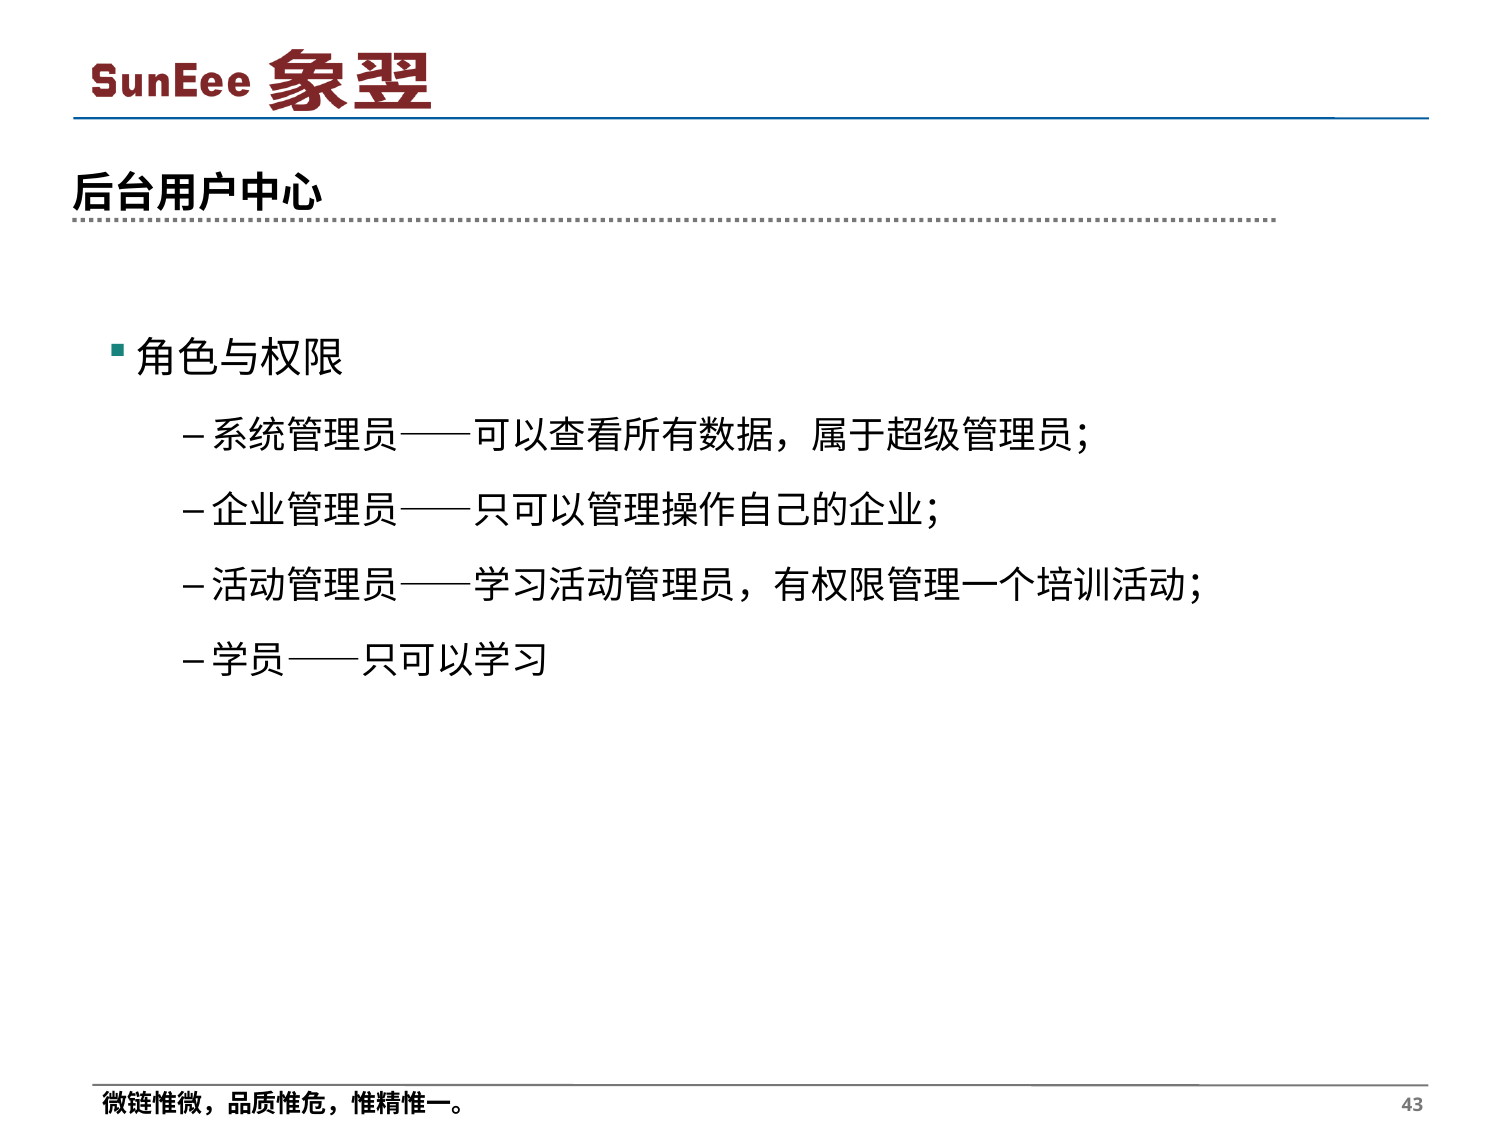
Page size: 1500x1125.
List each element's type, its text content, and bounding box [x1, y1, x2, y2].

slide_number 43 [1130, 1084, 1444, 1122]
title 后台用户中心 [57, 138, 1273, 224]
picture [92, 49, 431, 111]
list 角色与权限 系统管理员——可以查看所有数据，属于超级管理员； 企业管理员——只可以管理操作自己的企业； 活动管理员——学习活动管理员，有权限管理一个培训活动； 学员——只可以学习 [92, 298, 1396, 1015]
